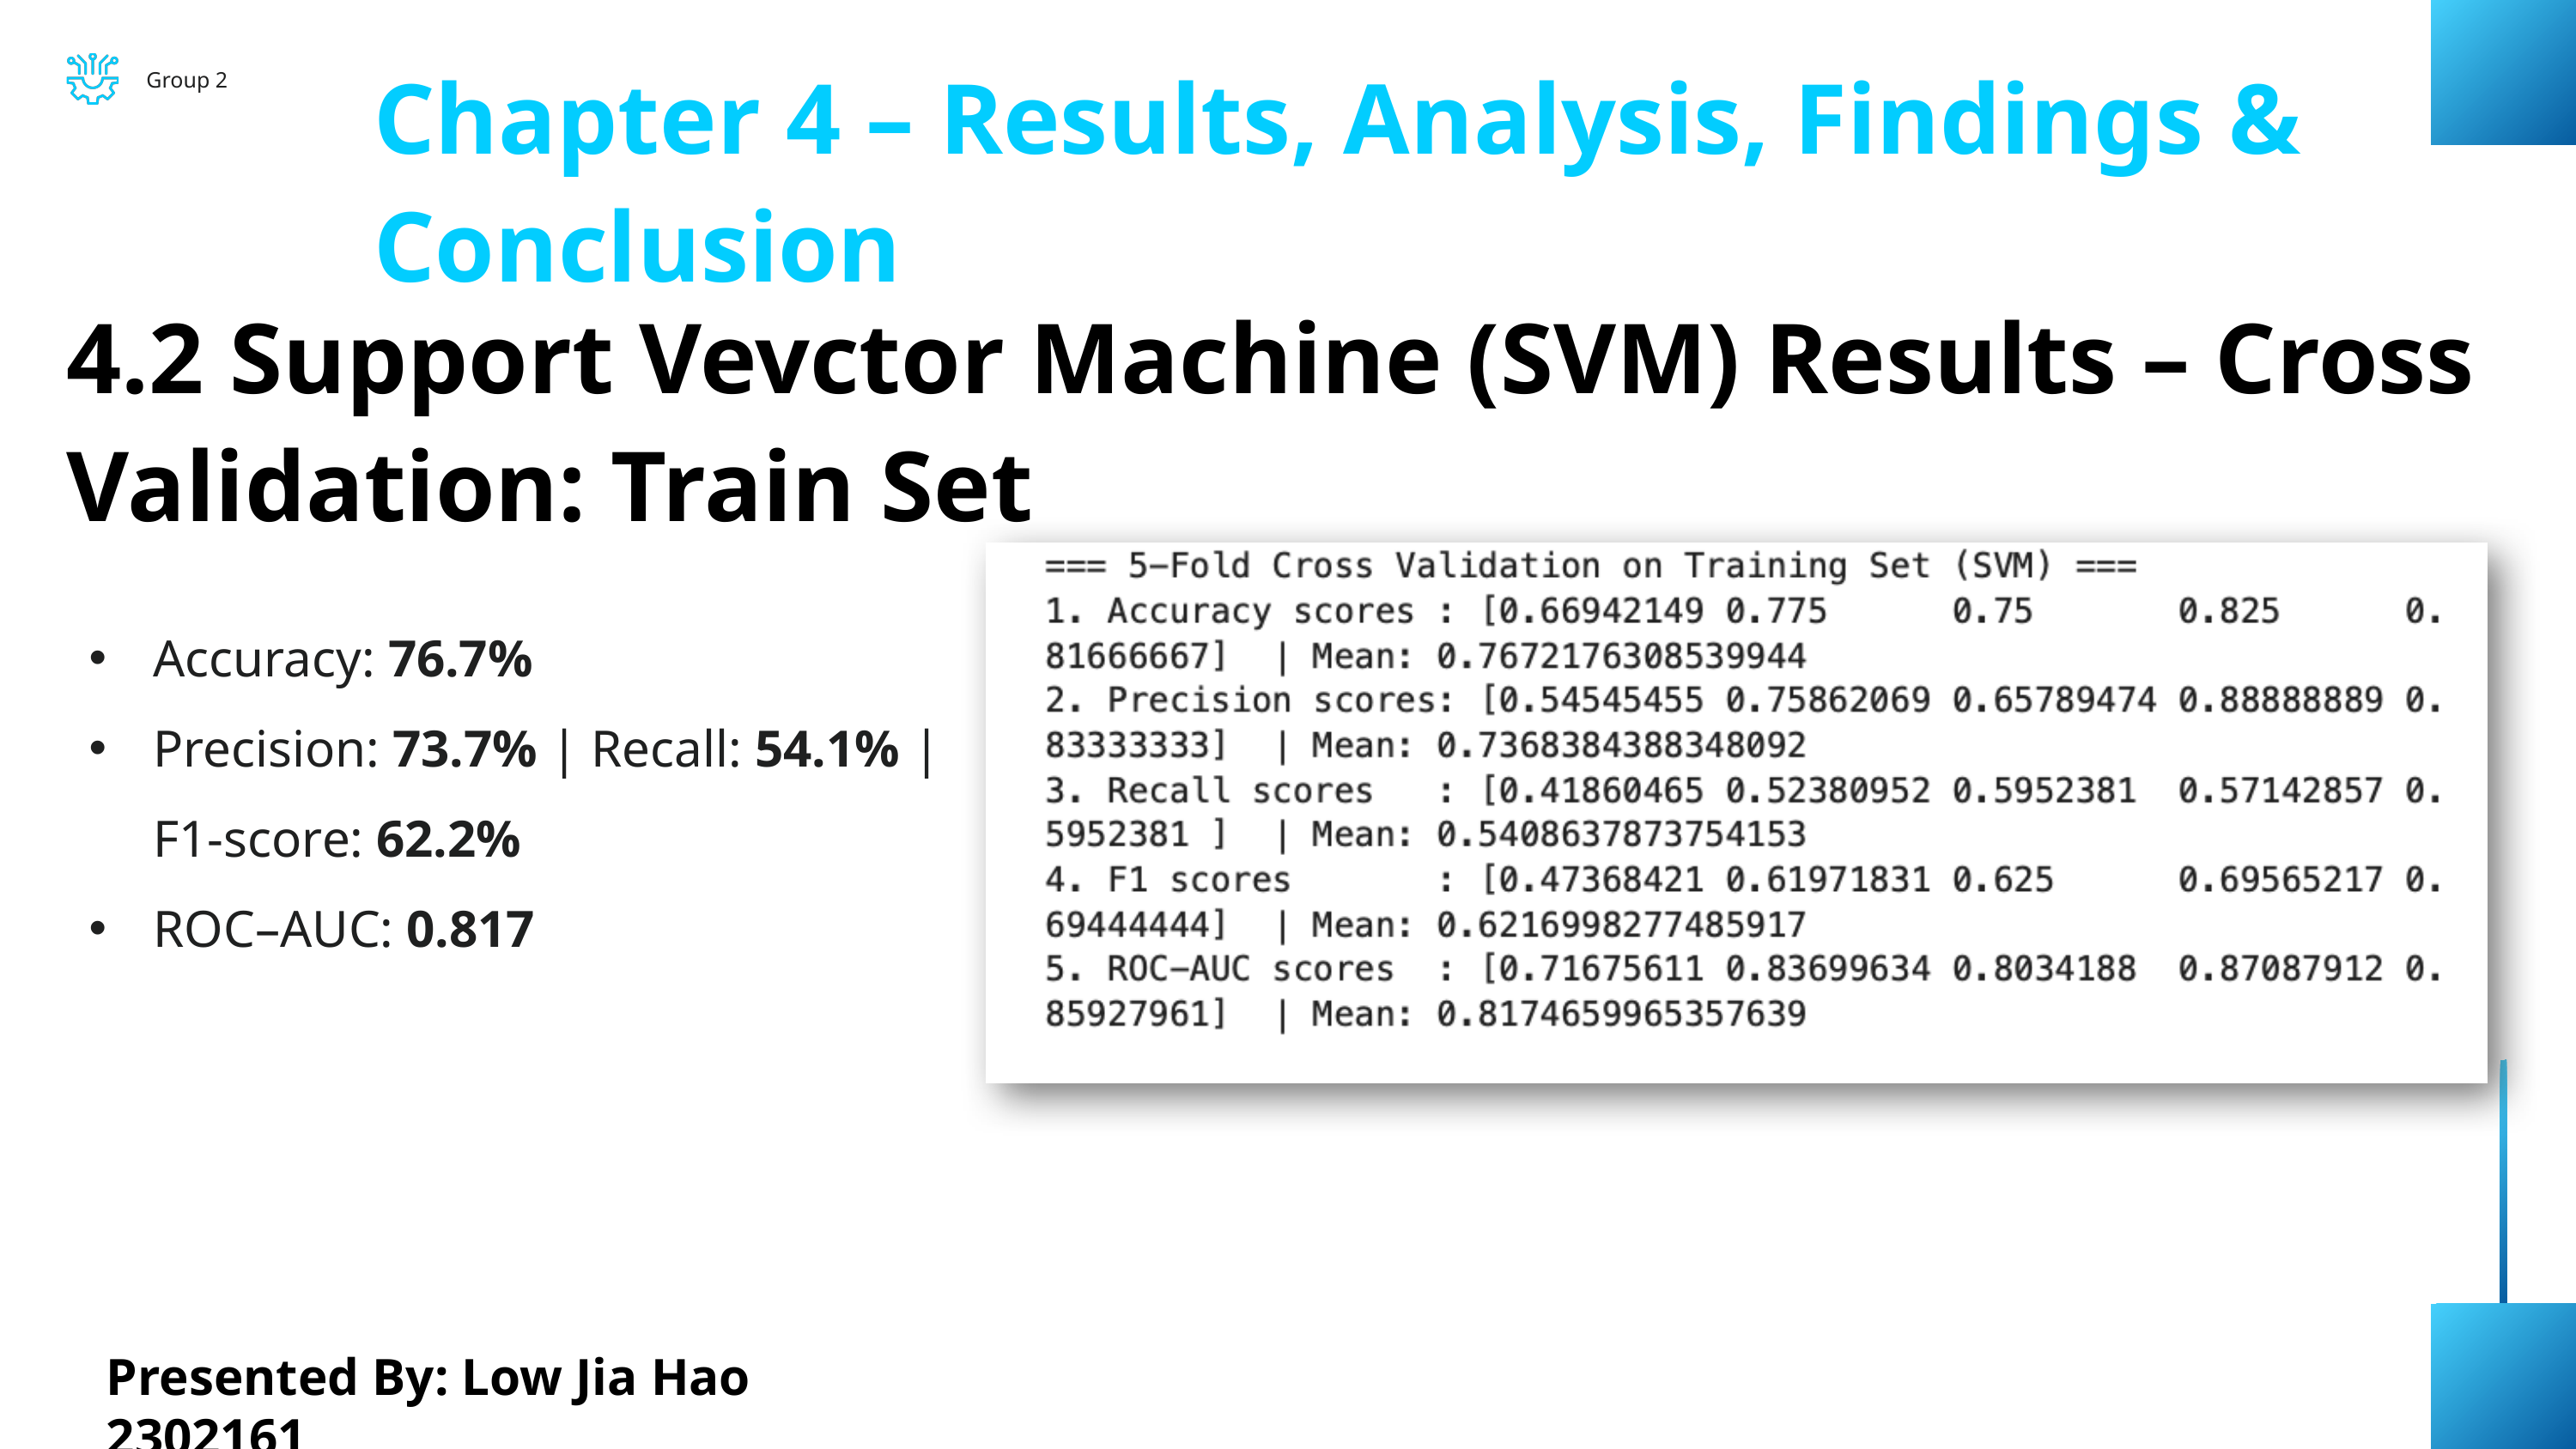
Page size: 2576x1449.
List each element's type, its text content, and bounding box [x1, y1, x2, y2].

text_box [2500, 1059, 2507, 1302]
text_box Presented By: Low Jia Hao 2302161 [94, 1339, 838, 1449]
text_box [2430, 0, 2576, 145]
text_box Accuracy: 76.7% Precision: 73.7% | Recall: 54.1% | F1-score: 62.2% ROC–AUC: 0.817 [88, 597, 972, 958]
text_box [2430, 1303, 2576, 1449]
text_box [66, 53, 119, 105]
text_box 4.2 Support Vevctor Machine (SVM) Results – Cross Validation: Train Set [66, 285, 2547, 542]
text_box Chapter 4 – Results, Analysis, Findings & Conclusion [374, 45, 2382, 285]
text_box Group 2 [146, 62, 325, 93]
picture [986, 543, 2488, 1083]
